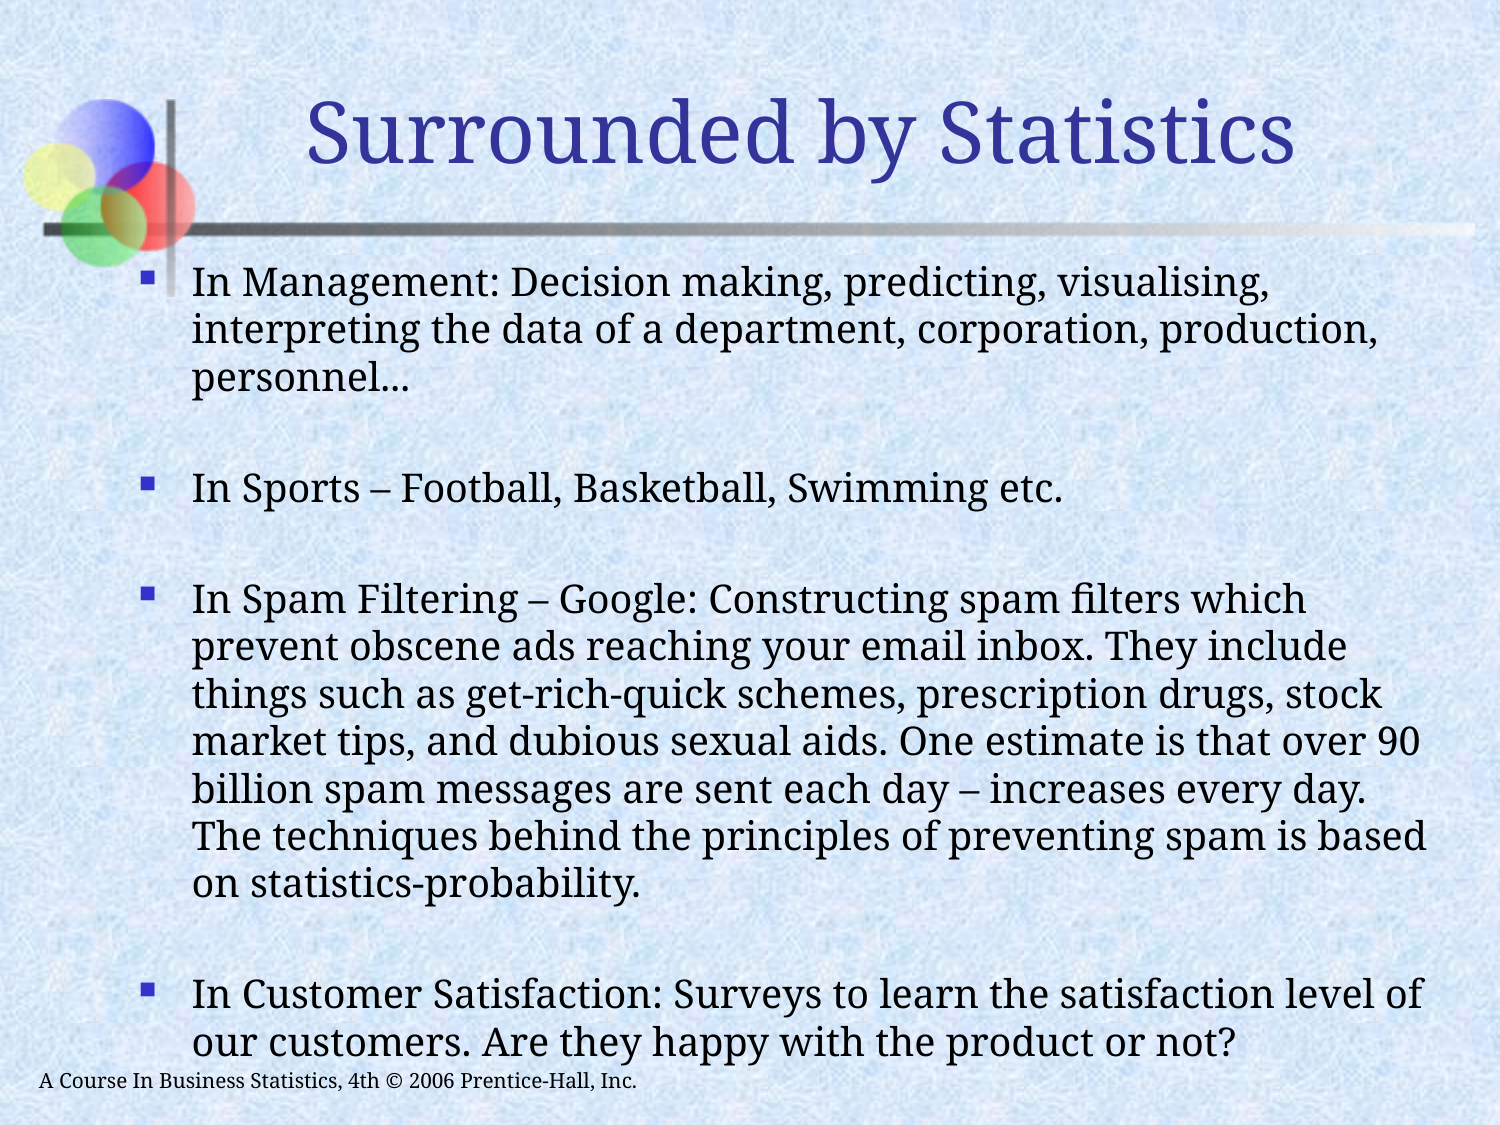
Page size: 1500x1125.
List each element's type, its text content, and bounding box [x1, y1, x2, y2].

footer A Course In Business Statistics, 4th © 2006 Prentice-Hall, Inc. [24, 1050, 788, 1104]
title Surrounded by Statistics [162, 62, 1441, 188]
picture [0, 0, 1500, 1125]
list In Management: Decision making, predicting, visualising, interpreting the data of a department, corporation, production, personnel... In Sports – Football, Basketball, Swimming etc. In Spam Filtering – Google: Constructing spam filters which prevent obscene ads reaching your email inbox. They include things such as get-rich-quick schemes, prescription drugs, stock market tips, and dubious sexual aids. One estimate is that over 90 billion spam messages are sent each day – increases every day. The techniques behind the principles of preventing spam is based on statistics-probability. In Customer Satisfaction: Surveys to learn the satisfaction level of our customers. Are they happy with the product or not? [125, 249, 1450, 1100]
